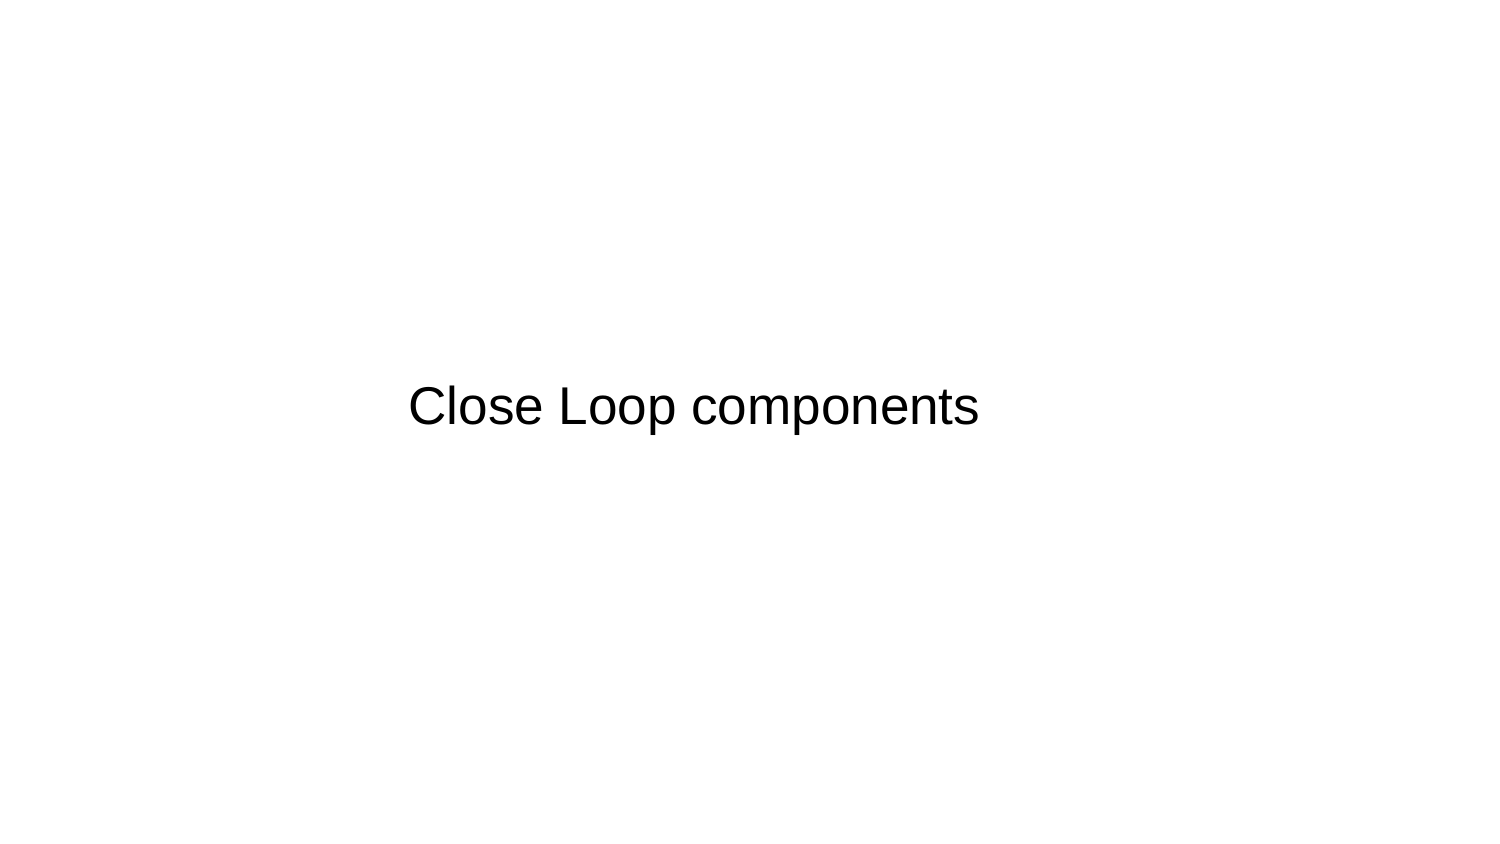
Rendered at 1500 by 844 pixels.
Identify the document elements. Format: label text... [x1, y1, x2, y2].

title Close Loop components [393, 356, 1221, 451]
